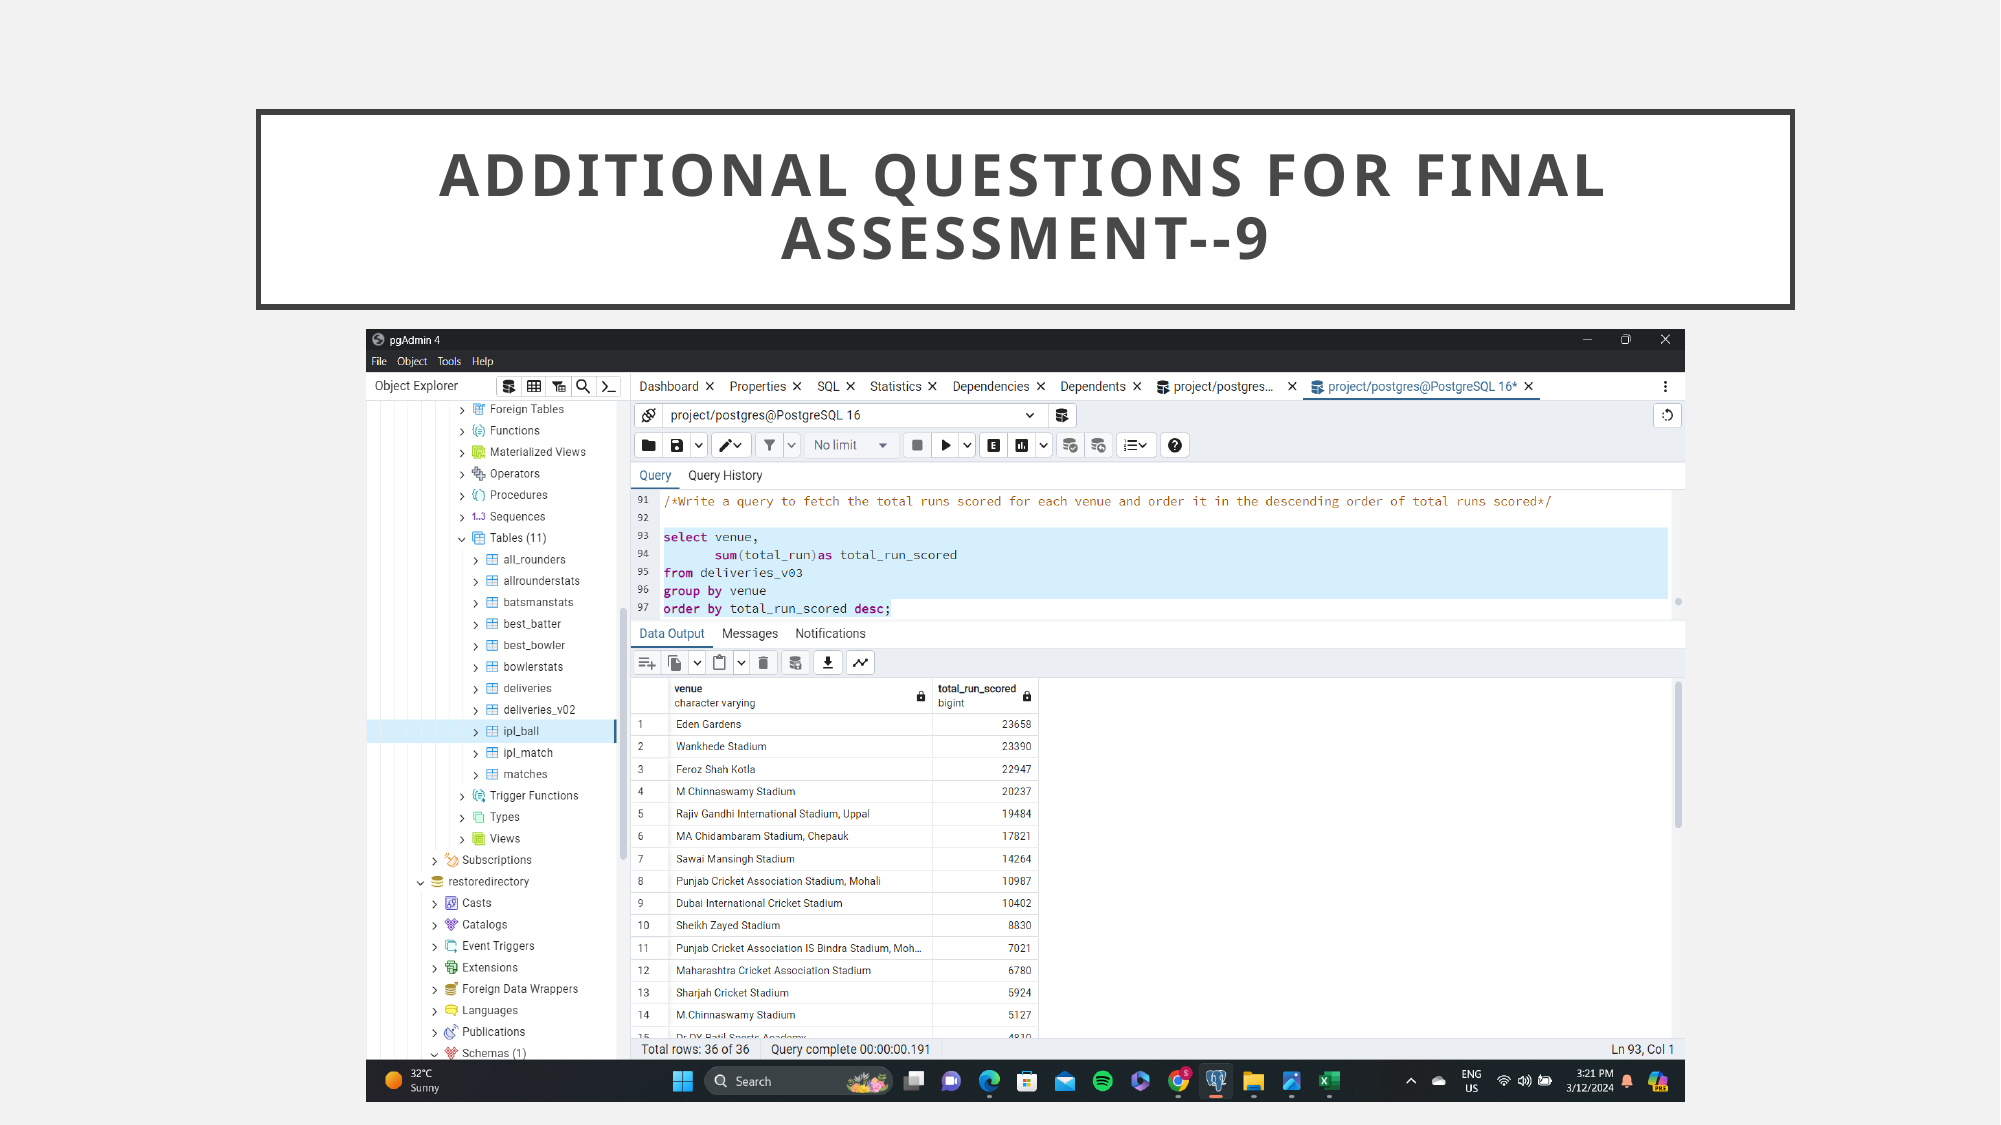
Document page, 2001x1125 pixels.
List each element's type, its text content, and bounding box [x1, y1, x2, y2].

title Additional Questions for Final Assessment--9 [256, 109, 1795, 310]
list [366, 329, 1685, 1102]
